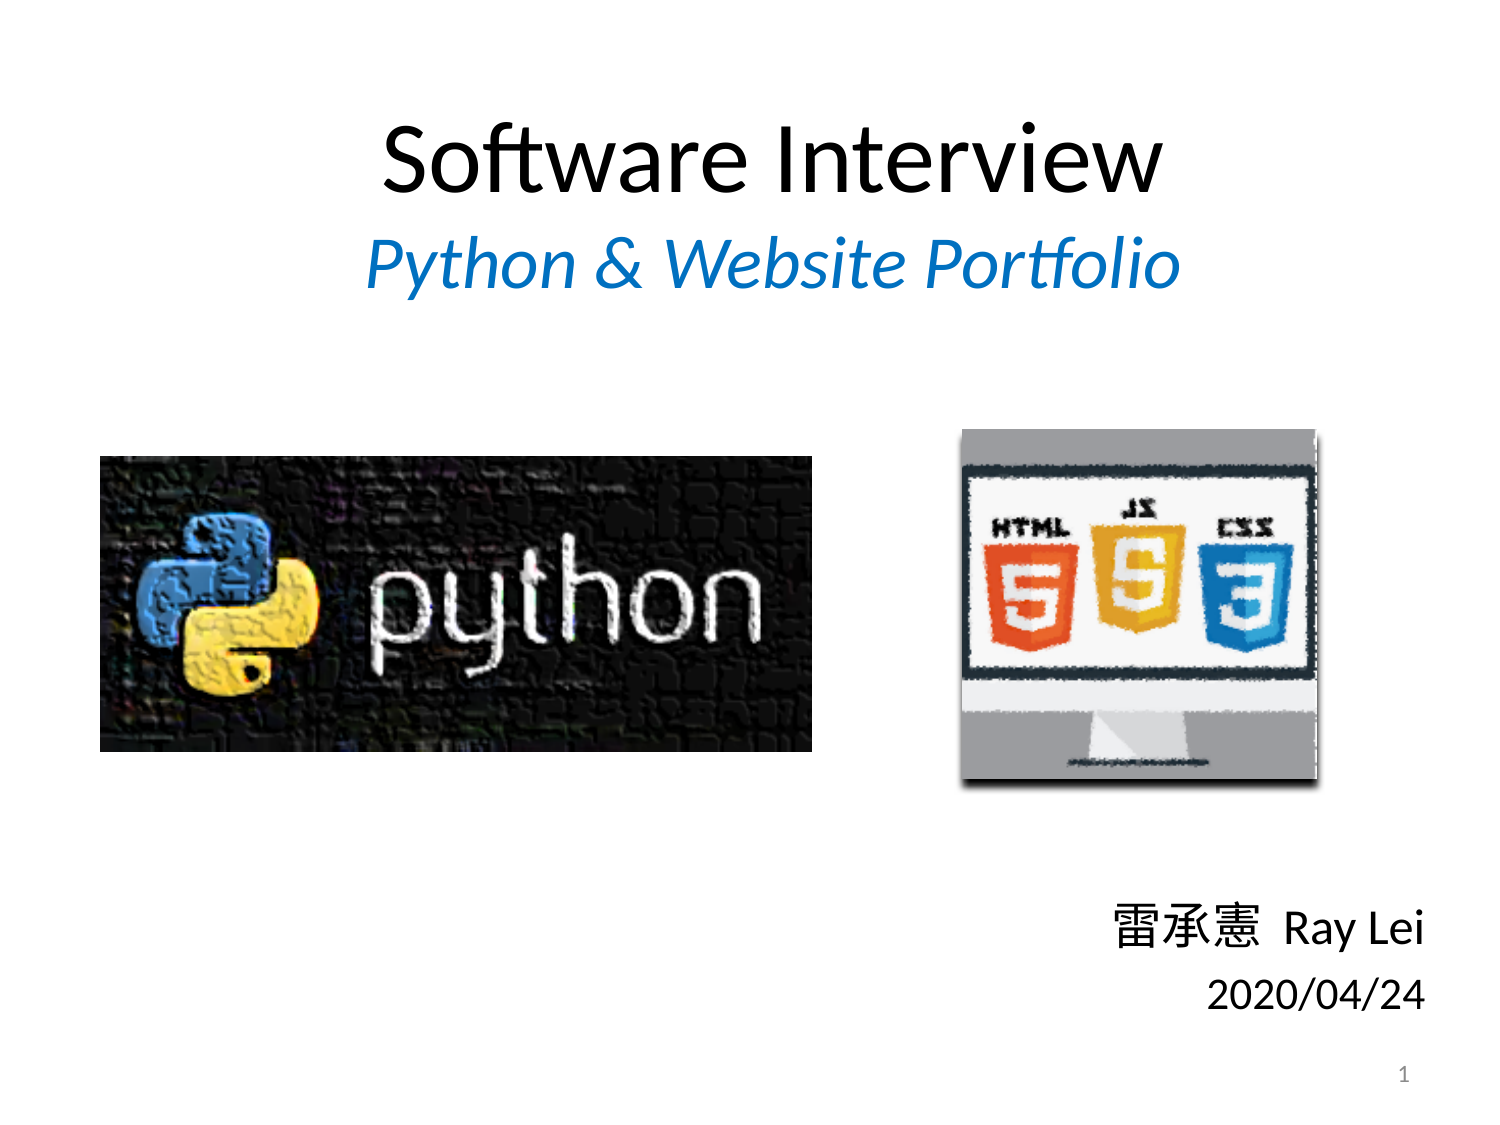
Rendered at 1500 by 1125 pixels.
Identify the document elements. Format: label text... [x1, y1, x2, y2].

picture [100, 455, 812, 752]
title Software Interview Python & Website Portfolio [135, 0, 1411, 395]
picture [962, 428, 1318, 779]
subtitle 雷承憲 Ray Lei 2020/04/24 [218, 739, 1441, 1028]
slide_number 1 [1074, 1042, 1425, 1103]
